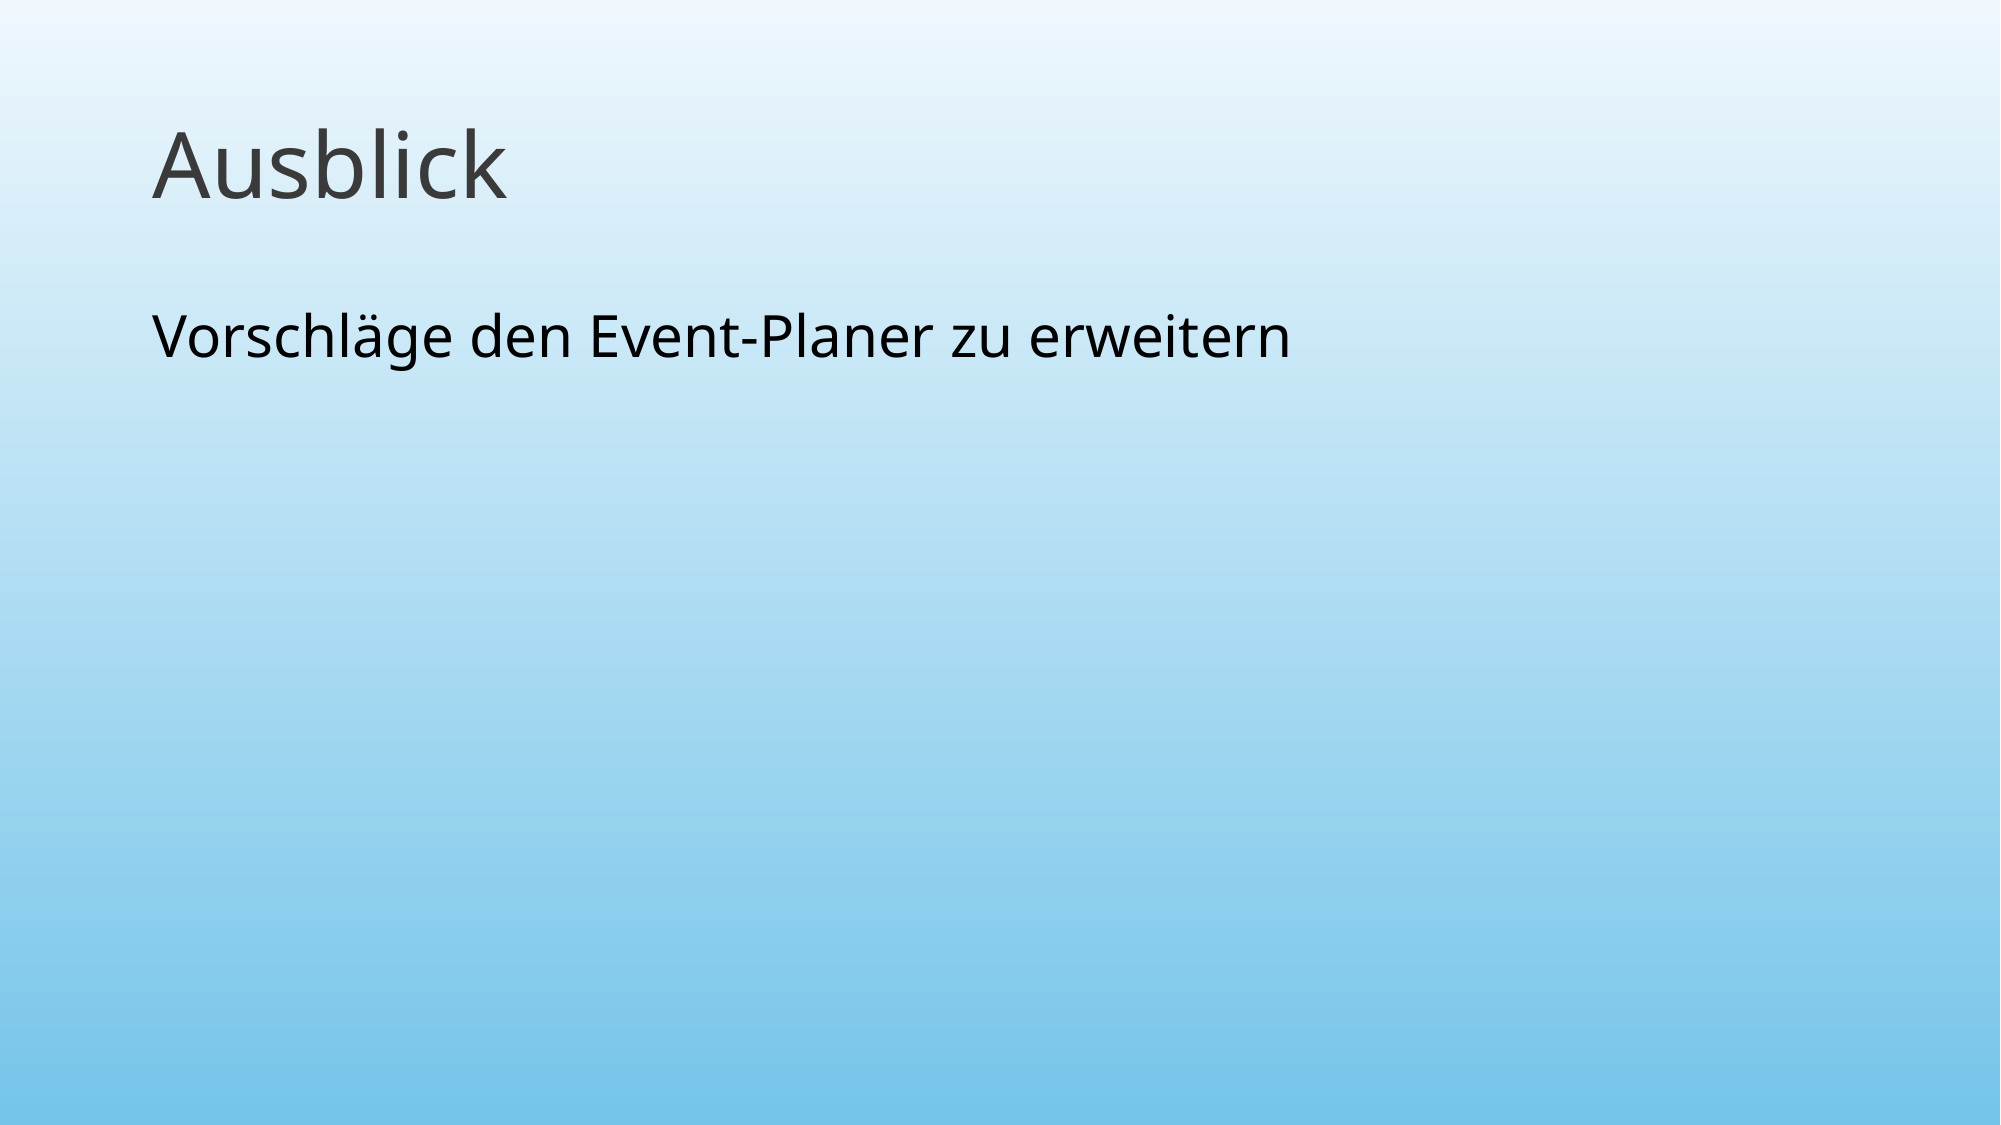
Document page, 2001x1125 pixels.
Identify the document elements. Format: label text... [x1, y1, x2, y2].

list Vorschläge den Event-Planer zu erweitern [137, 299, 1863, 1014]
title Ausblick [137, 59, 1863, 278]
